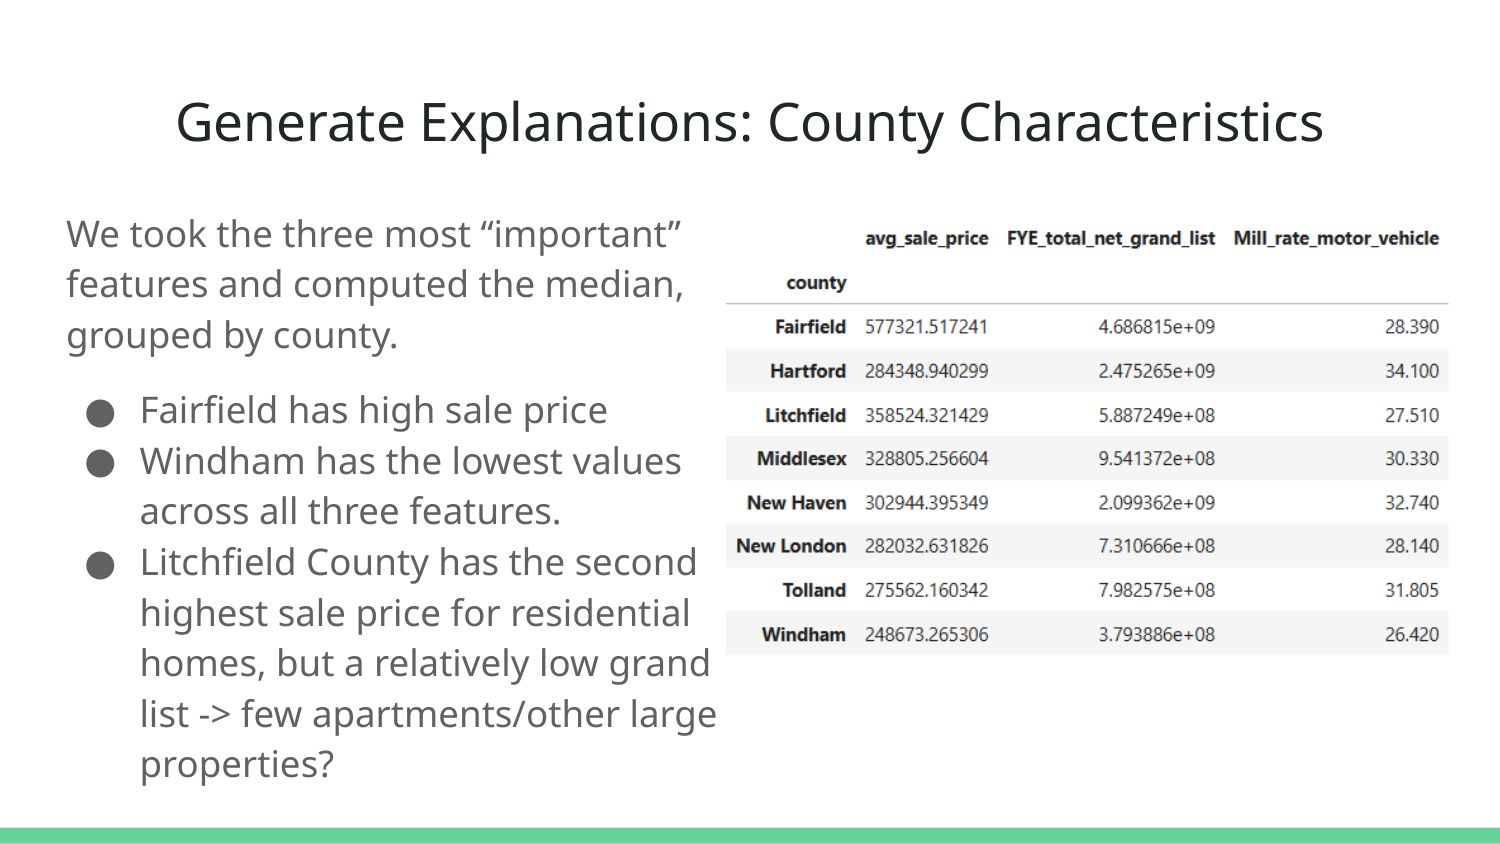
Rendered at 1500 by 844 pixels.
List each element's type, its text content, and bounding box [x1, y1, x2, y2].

picture [725, 216, 1469, 674]
list We took the three most “important” features and computed the median, grouped by county. Fairfield has high sale price Windham has the lowest values across all three features. Litchfield County has the second highest sale price for residential homes, but a relatively low grand list -> few apartments/other large properties? [51, 189, 750, 804]
title Generate Explanations: County Characteristics [51, 72, 1449, 167]
